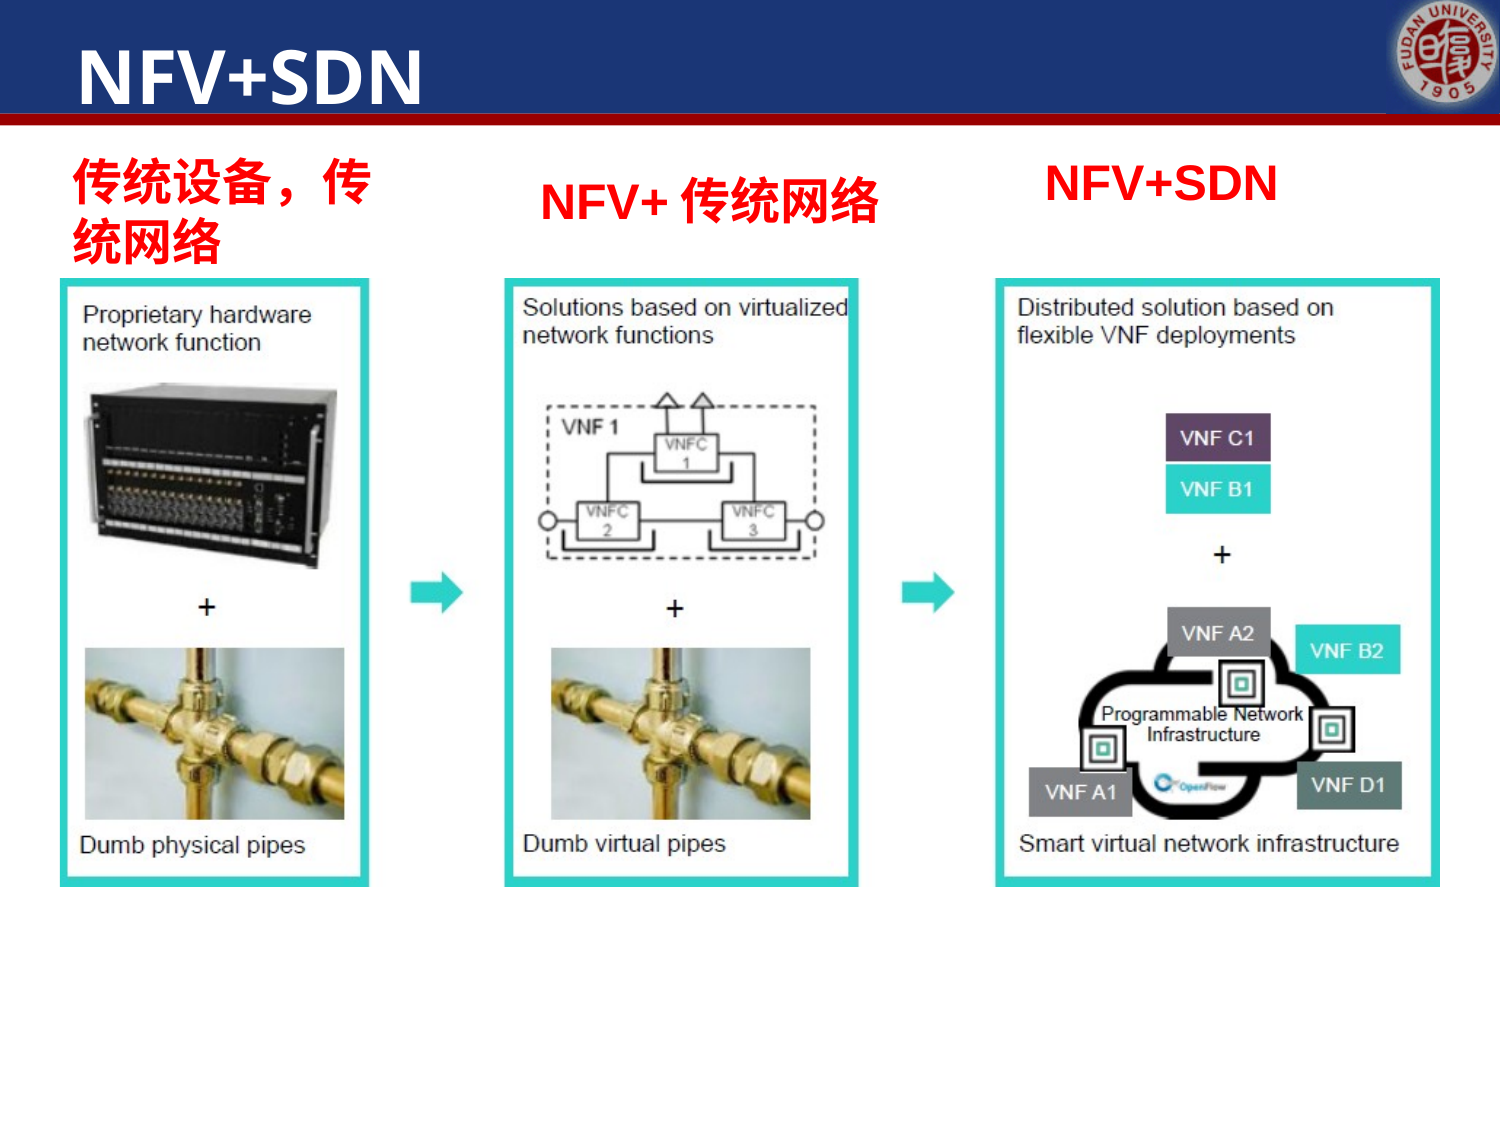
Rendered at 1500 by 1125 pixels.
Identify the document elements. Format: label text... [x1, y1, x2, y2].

picture [1386, 0, 1499, 114]
text_box NFV+SDN [954, 142, 1377, 218]
text_box NFV+传统网络 [450, 161, 899, 237]
text_box [59, 278, 1440, 887]
text_box 传统设备，传统网络 [0, 142, 404, 278]
title NFV+SDN [60, 28, 1341, 121]
